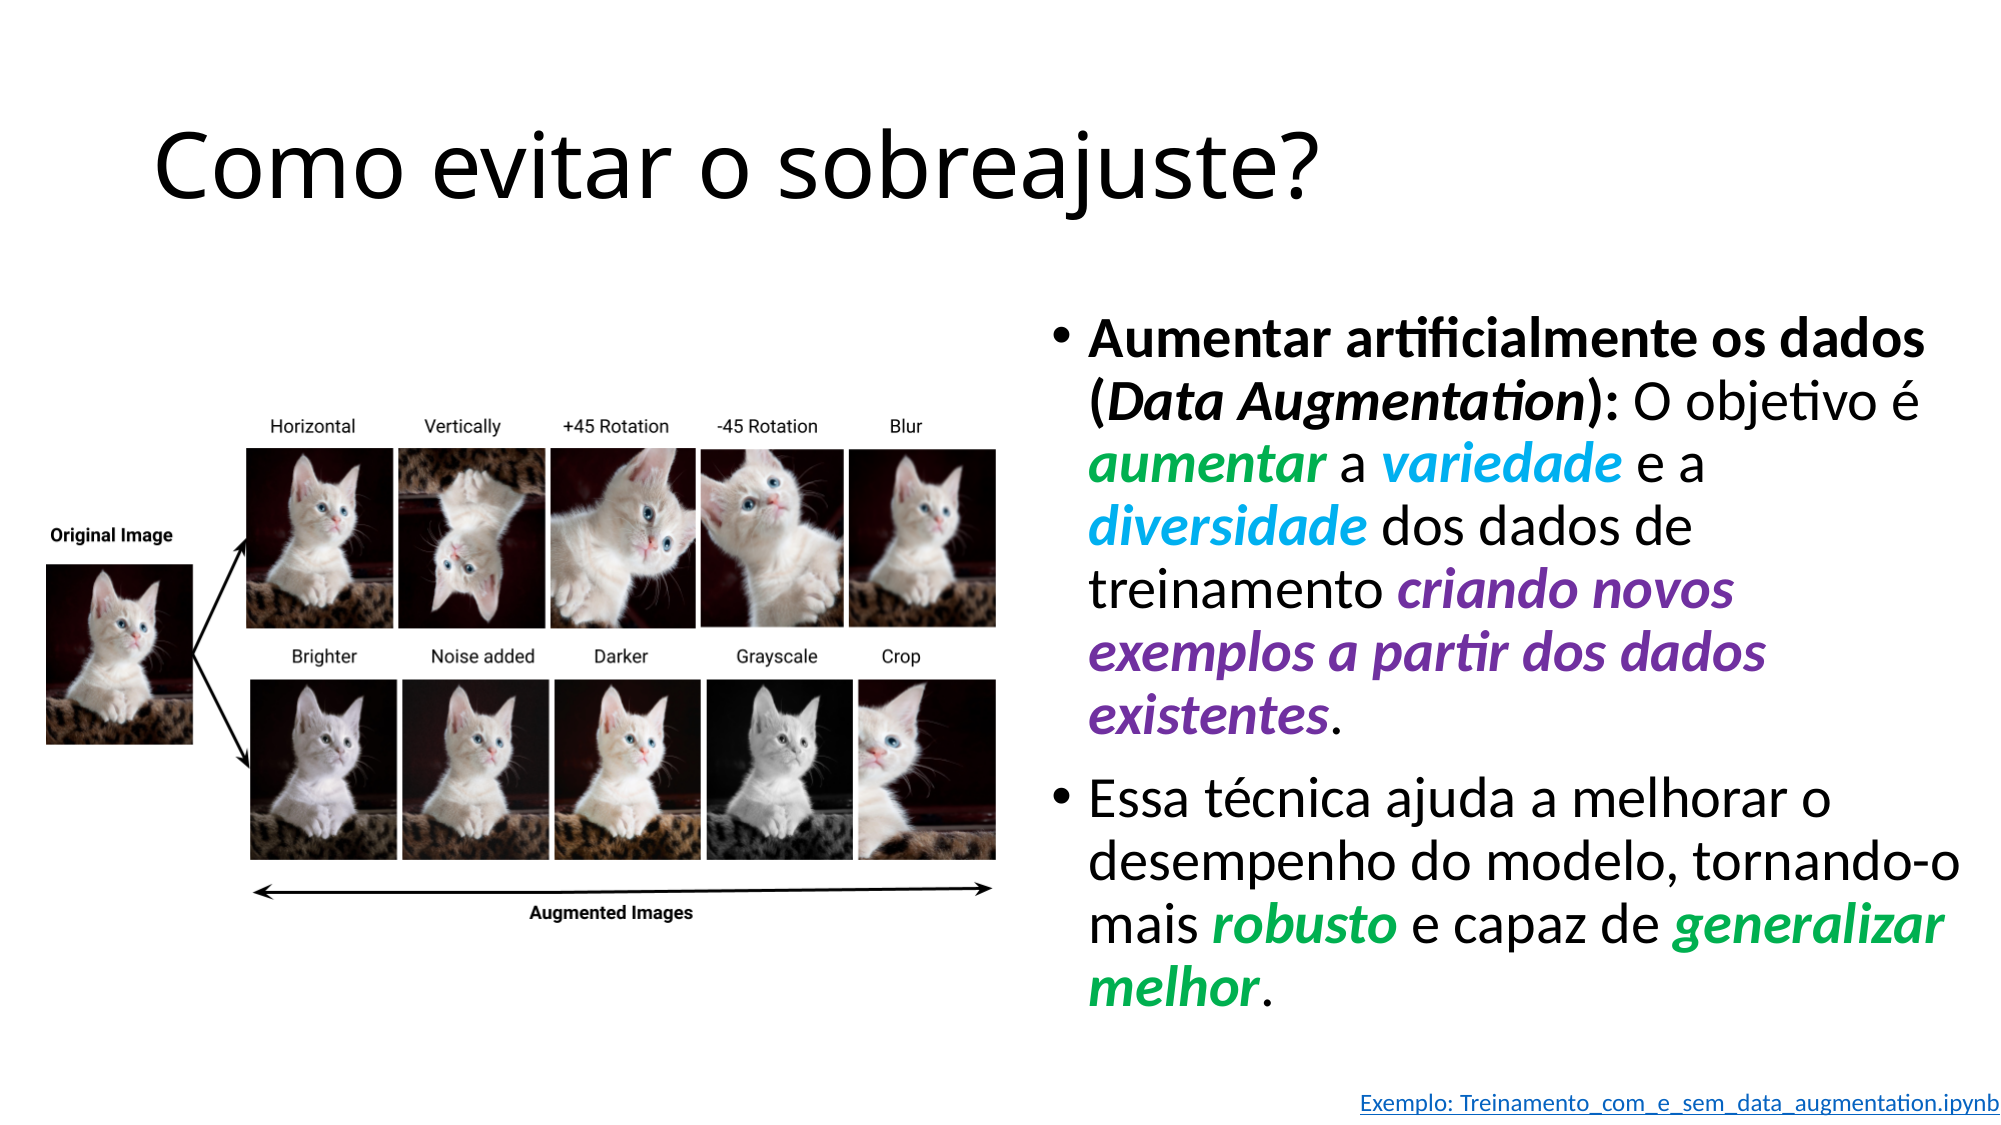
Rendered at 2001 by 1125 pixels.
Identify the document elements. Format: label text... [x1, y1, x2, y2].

title Como evitar o sobreajuste? [137, 59, 1863, 278]
picture [38, 404, 1000, 945]
text_box Exemplo: Treinamento_com_e_sem_data_augmentation.ipynb [1345, 1079, 2000, 1125]
list Aumentar artificialmente os dados (Data Augmentation): O objetivo é aumentar a variedade e a diversidade dos dados de treinamento criando novos exemplos a partir dos dados existentes. Essa técnica ajuda a melhorar o desempenho do modelo, tornando-o mais robusto e capaz de generalizar melhor. [1036, 299, 1983, 1125]
